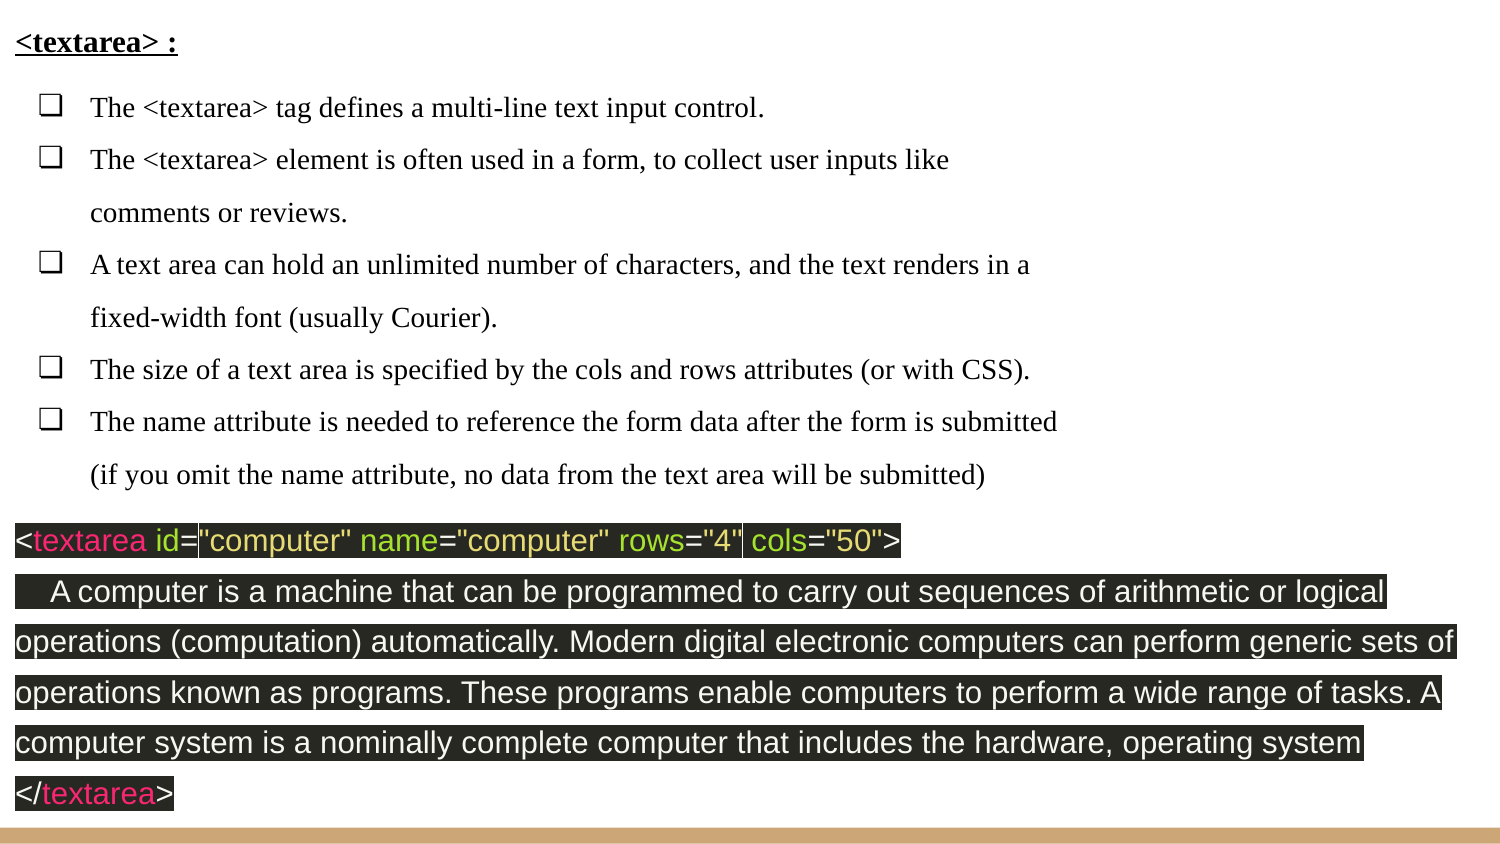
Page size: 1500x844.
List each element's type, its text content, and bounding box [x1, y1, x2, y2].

text_box The <textarea> tag defines a multi-line text input control. The <textarea> element is often used in a form, to collect user inputs like comments or reviews. A text area can hold an unlimited number of characters, and the text renders in a fixed-width font (usually Courier). The size of a text area is specified by the cols and rows attributes (or with CSS). The name attribute is needed to reference the form data after the form is submitted (if you omit the name attribute, no data from the text area will be submitted) [0, 55, 1087, 492]
text_box <textarea id="computer" name="computer" rows="4" cols="50"> A computer is a machine that can be programmed to carry out sequences of arithmetic or logical operations (computation) automatically. Modern digital electronic computers can perform generic sets of operations known as programs. These programs enable computers to perform a wide range of tasks. A computer system is a nominally complete computer that includes the hardware, operating system </textarea> [0, 492, 1472, 826]
text_box <textarea> : [0, 0, 248, 55]
